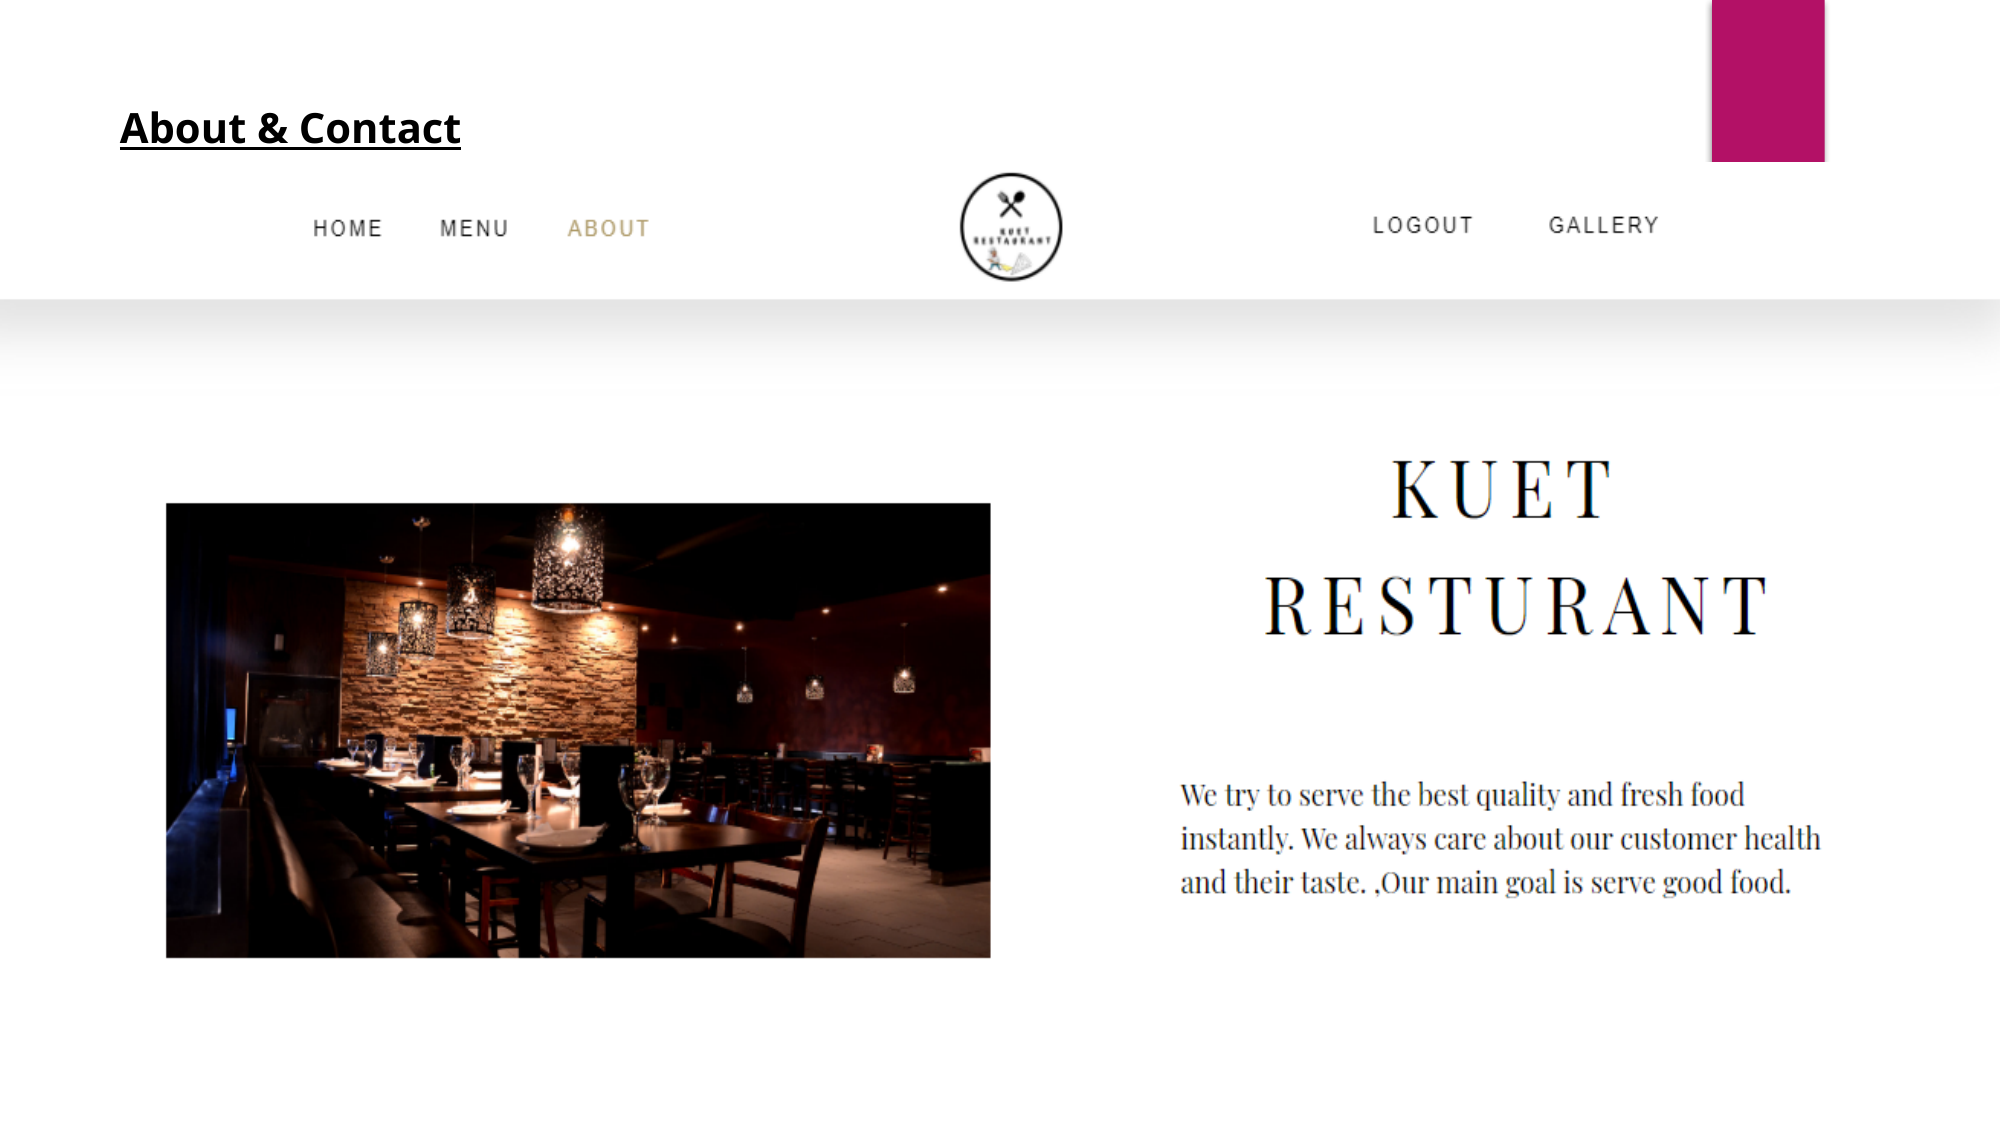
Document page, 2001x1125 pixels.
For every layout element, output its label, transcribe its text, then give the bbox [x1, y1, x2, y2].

picture [0, 162, 2000, 1125]
text_box About & Contact [104, 94, 528, 159]
